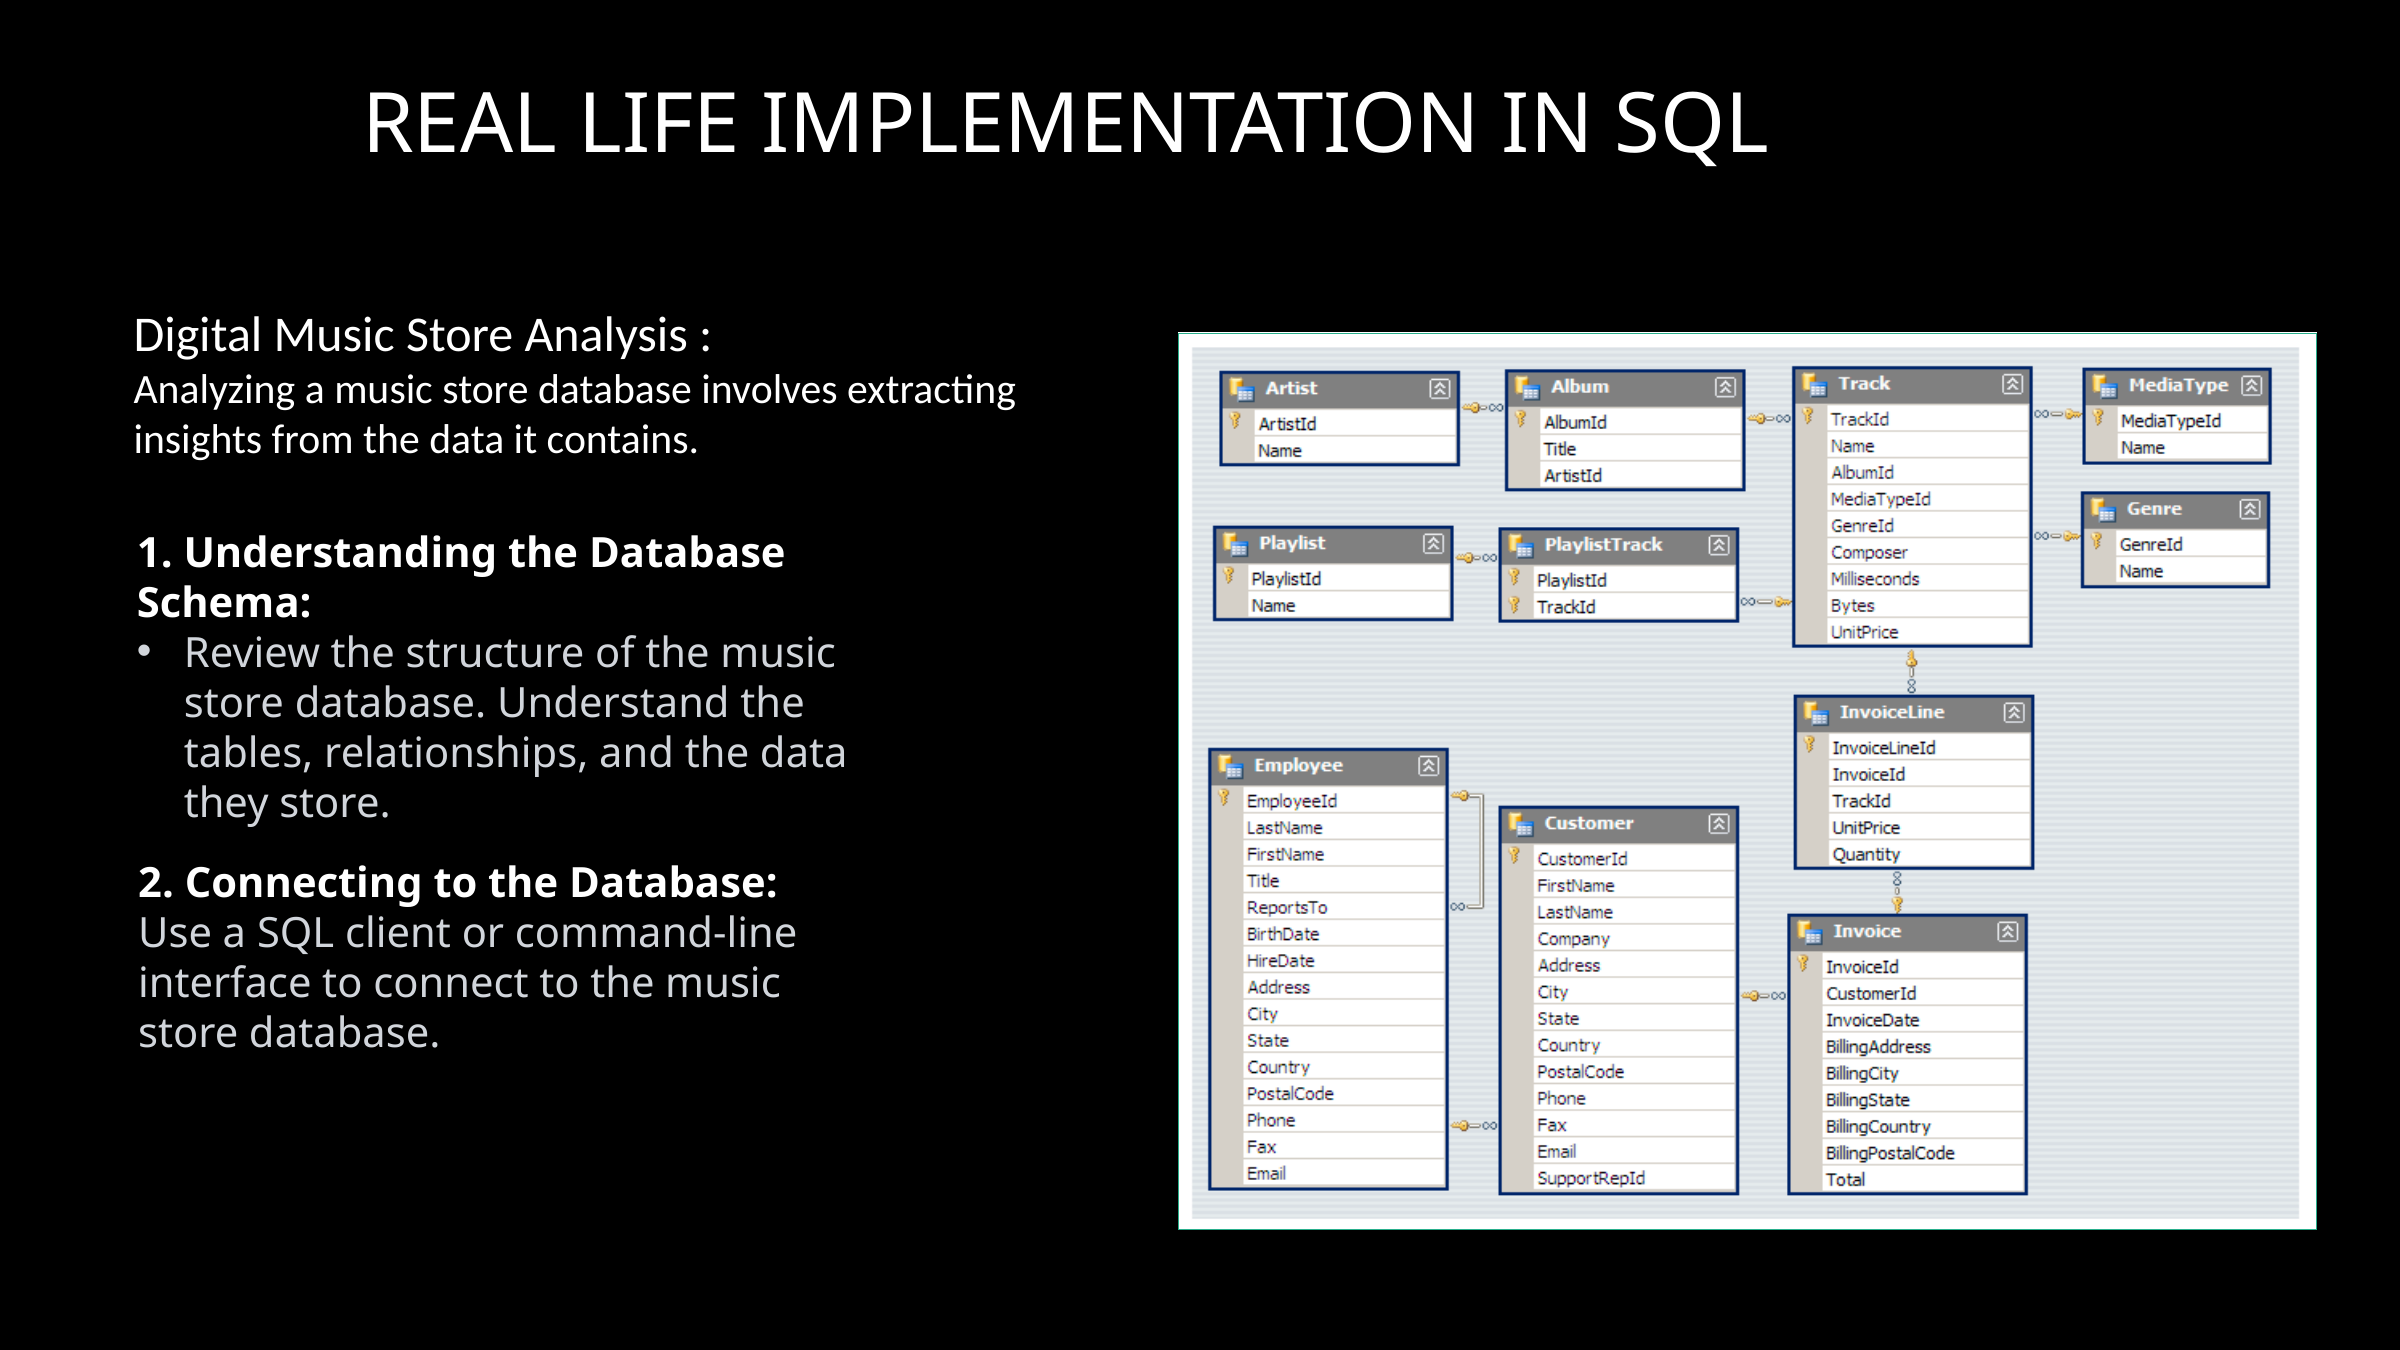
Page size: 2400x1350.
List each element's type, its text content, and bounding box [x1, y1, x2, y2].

picture [1178, 332, 2318, 1230]
text_box 2. Connecting to the Database: Use a SQL client or command-line interface to connect to the music store database. [123, 847, 844, 1063]
text_box Digital Music Store Analysis : Analyzing a music store database involves extracting insights from the data it contains. [118, 294, 1144, 470]
text_box 1. Understanding the Database Schema: Review the structure of the music store database. Understand the tables, relationships, and the data they store. [122, 517, 902, 833]
text_box REAL LIFE IMPLEMENTATION IN SQL [347, 62, 1940, 177]
